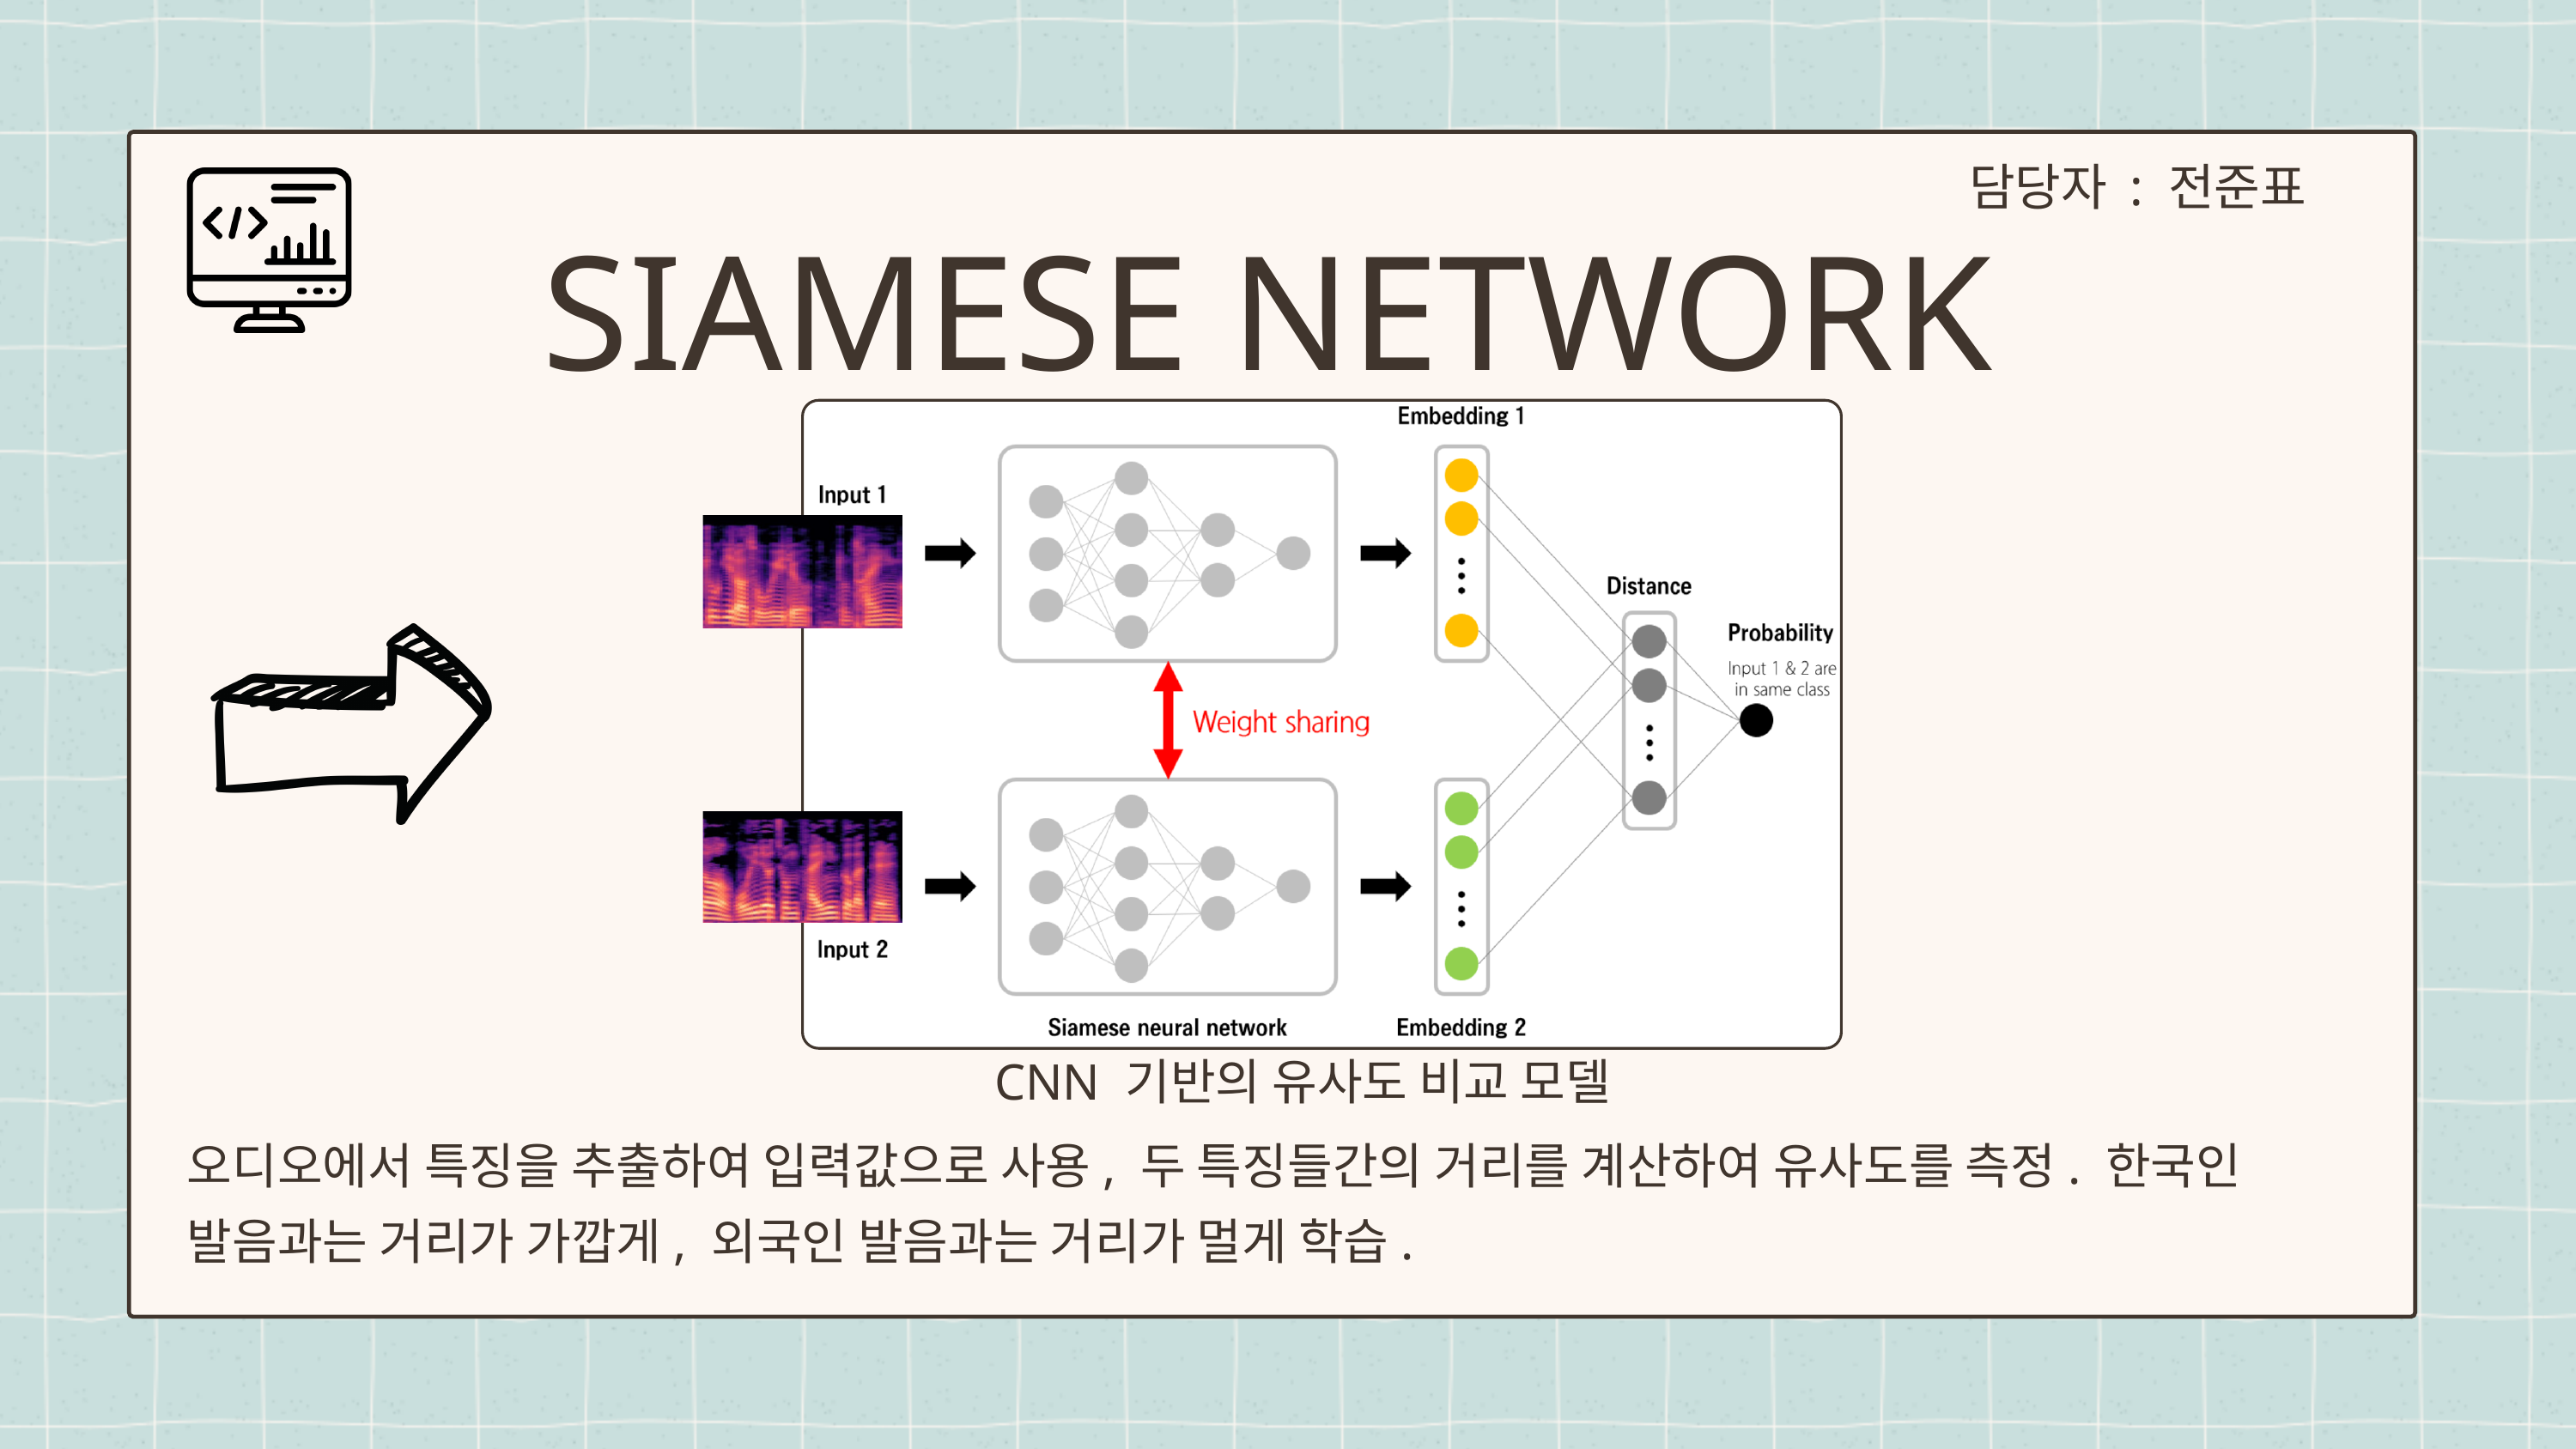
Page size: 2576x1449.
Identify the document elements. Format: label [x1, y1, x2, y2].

text_box [702, 400, 1842, 1049]
text_box [0, 0, 2576, 1449]
text_box [128, 131, 2415, 1318]
